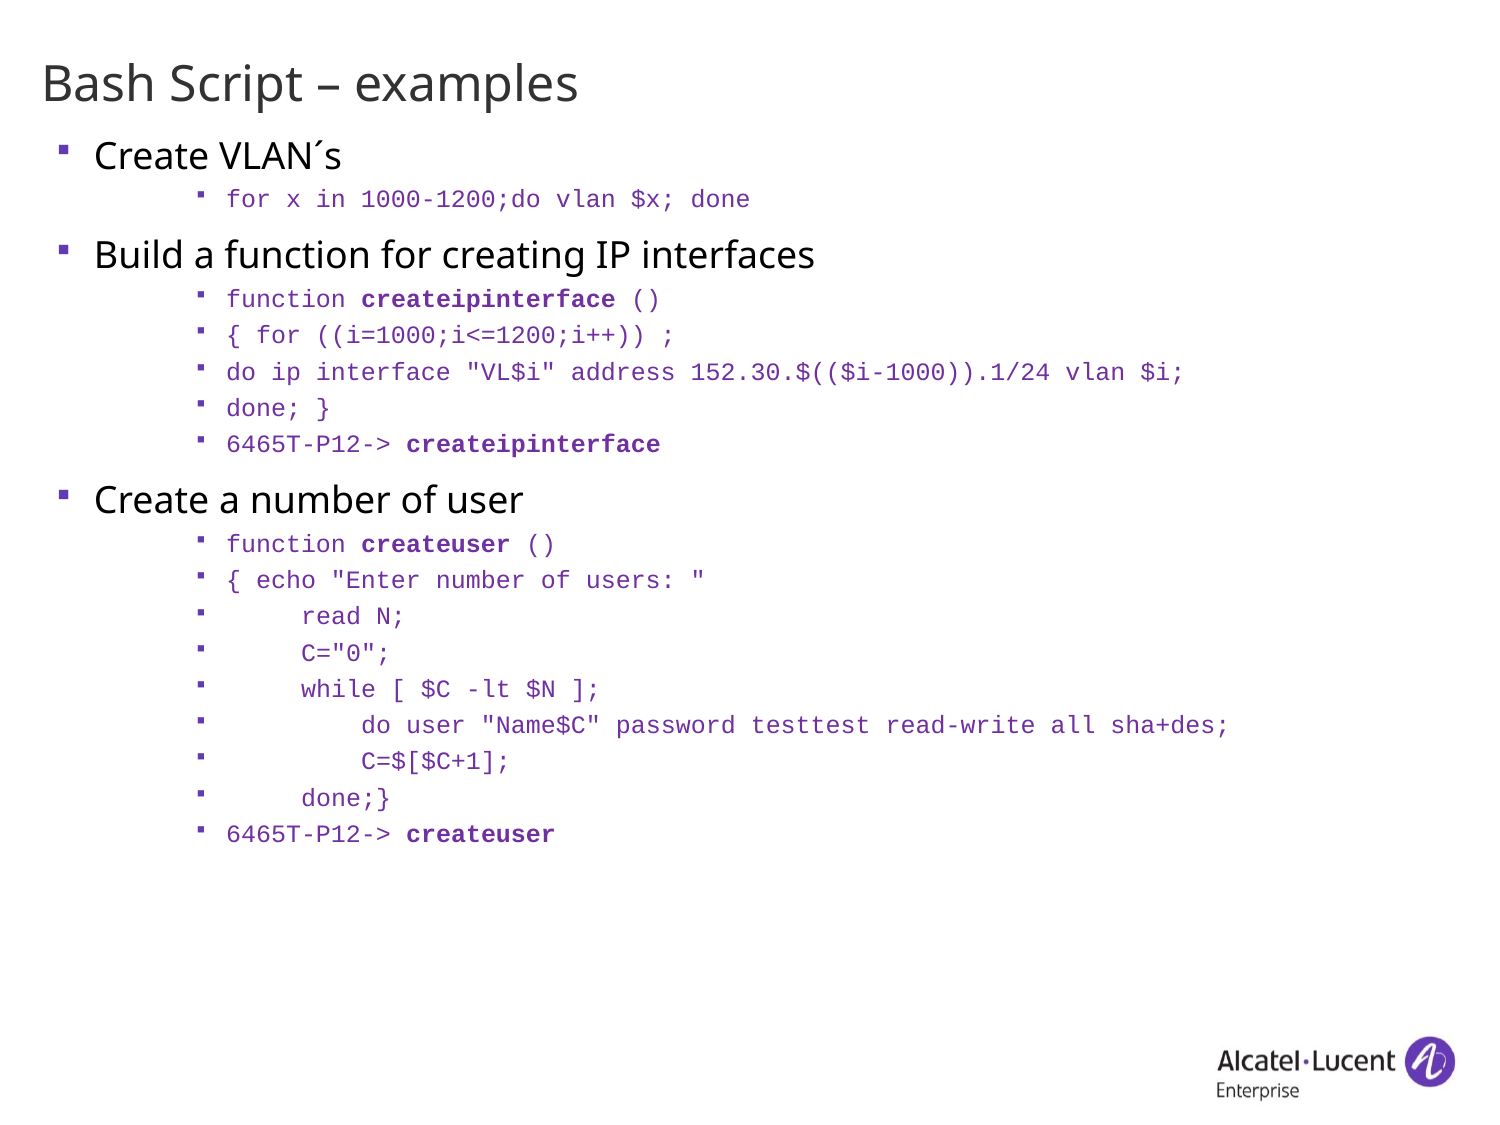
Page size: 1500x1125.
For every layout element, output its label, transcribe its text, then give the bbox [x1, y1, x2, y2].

list Create VLAN´s for x in 1000-1200;do vlan $x; done Build a function for creating IP interfaces function createipinterface () { for ((i=1000;i<=1200;i++)) ; do ip interface "VL$i" address 152.30.$(($i-1000)).1/24 vlan $i; done; } 6465T-P12-> createipinterface Create a number of user function createuser () { echo "Enter number of users: " read N; C="0"; while [ $C -lt $N ]; do user "Name$C" password testtest read-write all sha+des; C=$[$C+1]; done;} 6465T-P12-> createuser [41, 123, 1451, 985]
title Bash Script – examples [41, 17, 1459, 136]
picture [1213, 1032, 1459, 1106]
